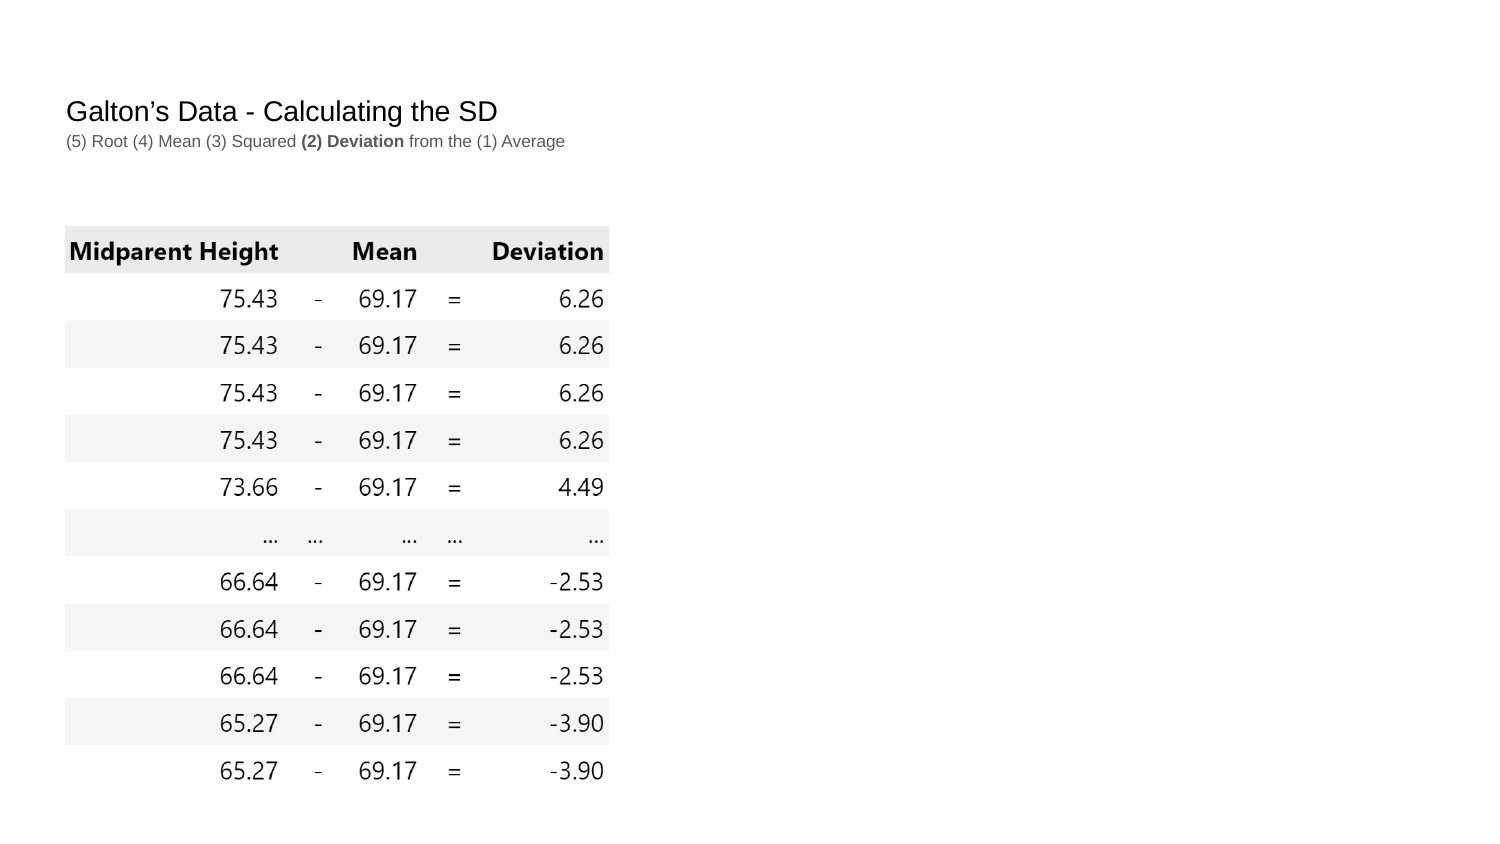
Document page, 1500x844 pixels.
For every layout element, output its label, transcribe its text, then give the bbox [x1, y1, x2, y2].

title Galton’s Data - Calculating the SD (5) Root (4) Mean (3) Squared (2) Deviation from the (1) Average [51, 72, 1449, 167]
picture [64, 226, 610, 788]
